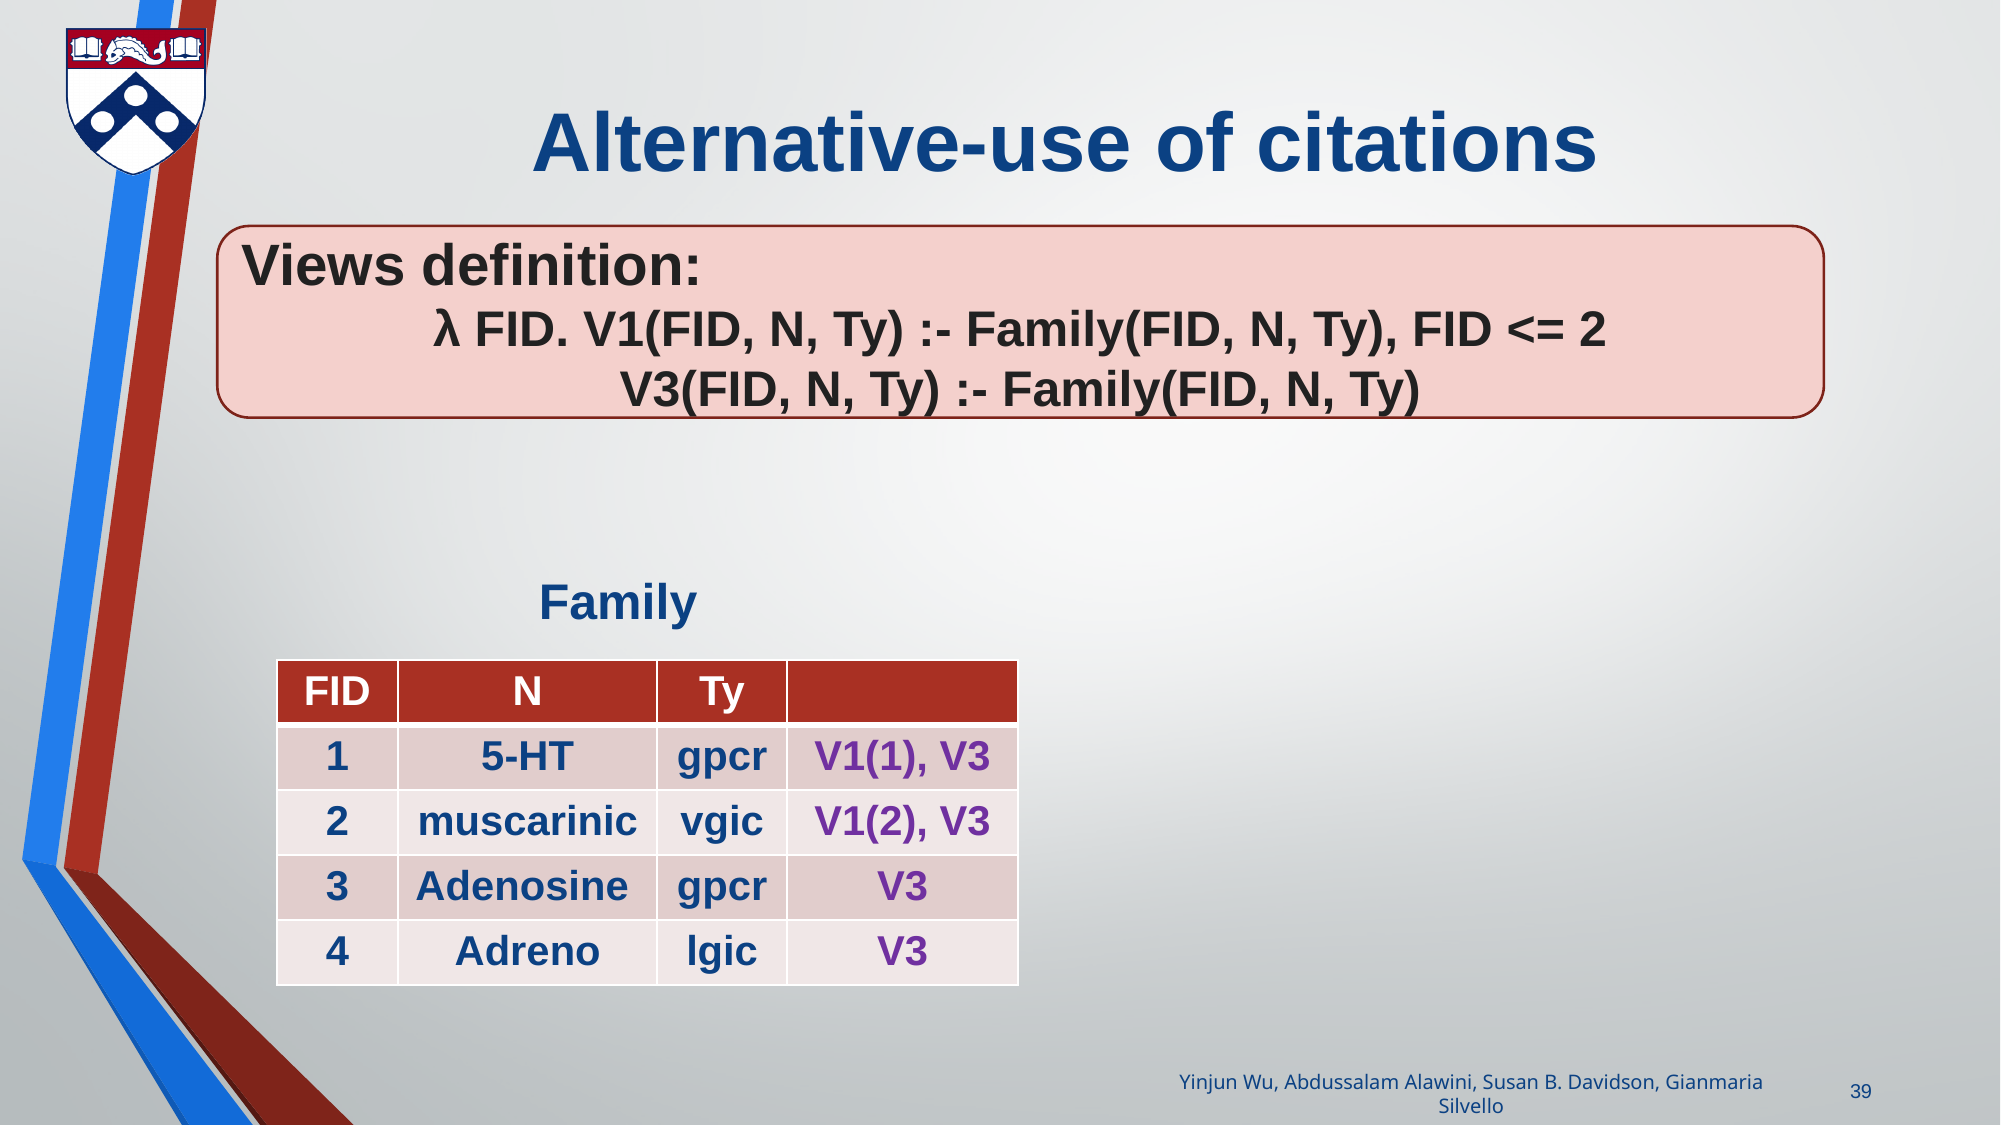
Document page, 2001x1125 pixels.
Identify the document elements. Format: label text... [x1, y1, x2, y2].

table_cell 1 [278, 728, 397, 789]
table_cell 3 [278, 856, 397, 919]
table_header N [399, 661, 656, 722]
table_cell gpcr [658, 856, 786, 919]
table_cell gpcr [658, 728, 786, 789]
table_cell V3 [788, 921, 1017, 984]
picture [63, 25, 208, 178]
table_cell vgic [658, 791, 786, 854]
table_cell muscarinic [399, 791, 656, 854]
table_cell 4 [278, 921, 397, 984]
slide_number 39 [1796, 1060, 1887, 1121]
table_header Ty [658, 661, 786, 722]
table_cell V1(1), V3 [788, 728, 1017, 789]
table_cell 5-HT [399, 728, 656, 789]
table_cell Adenosine [399, 856, 656, 919]
table_cell V1(2), V3 [788, 791, 1017, 854]
table_cell V3 [788, 856, 1017, 919]
table_header [788, 661, 1017, 722]
table_cell 2 [278, 791, 397, 854]
table_cell lgic [658, 921, 786, 984]
text_box Family [524, 562, 713, 638]
title Alternative-use of citations [243, 31, 1887, 246]
text_box Views definition: λ FID. V1(FID, N, Ty) :- Family(FID, N, Ty), FID <= 2 V3(FID, N, Ty) :- Family(FID, N, Ty) [215, 224, 1826, 419]
table_header FID [278, 661, 397, 722]
table_cell Adreno [399, 921, 656, 984]
